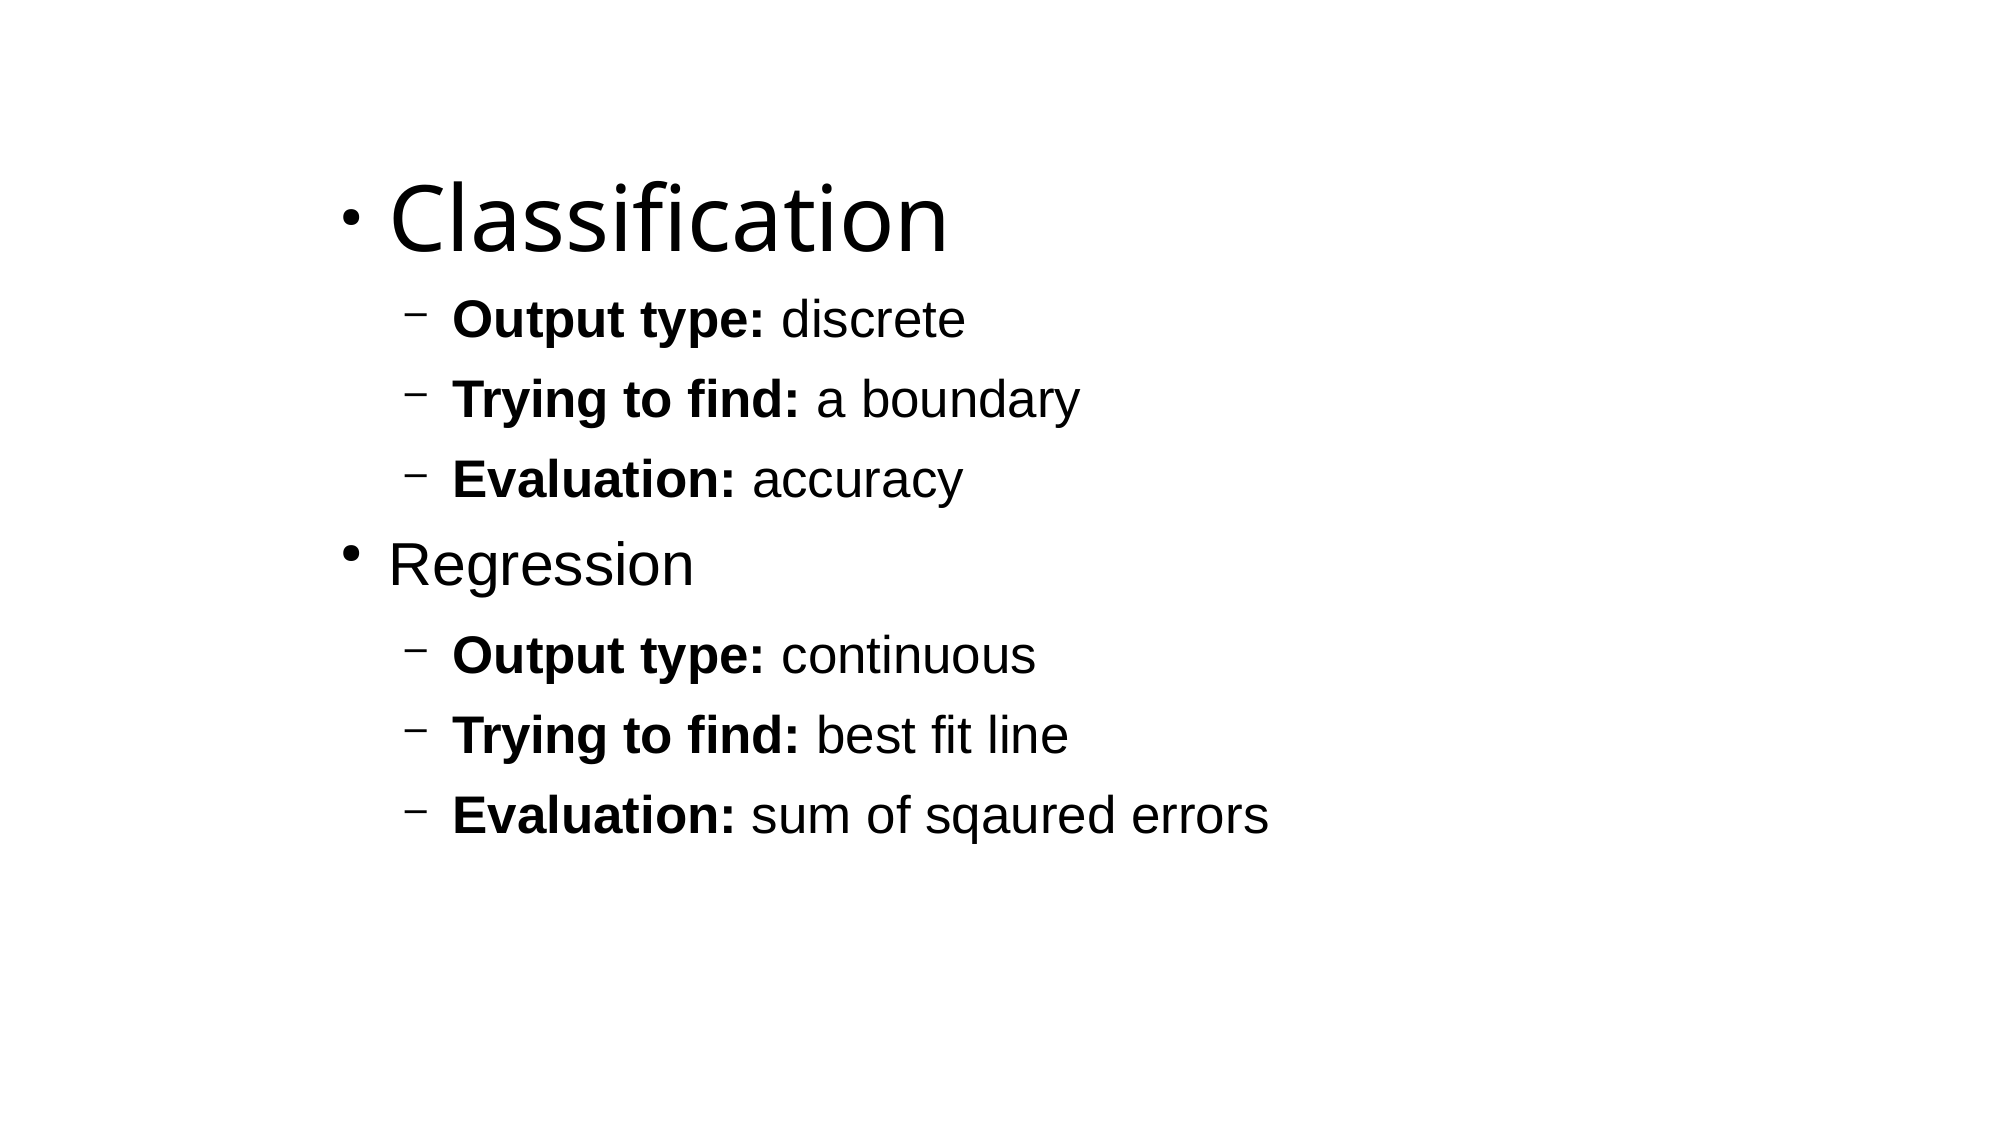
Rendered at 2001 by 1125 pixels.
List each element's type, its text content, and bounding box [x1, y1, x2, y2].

title Classification [386, 119, 1438, 309]
text_box Output type: discrete Trying to find: a boundary Evaluation: accuracy Regression Output type: continuous Trying to find: best fit line Evaluation: sum of sqaured errors [384, 265, 1276, 845]
text_box ● [338, 532, 365, 567]
text_box ● [338, 196, 365, 231]
